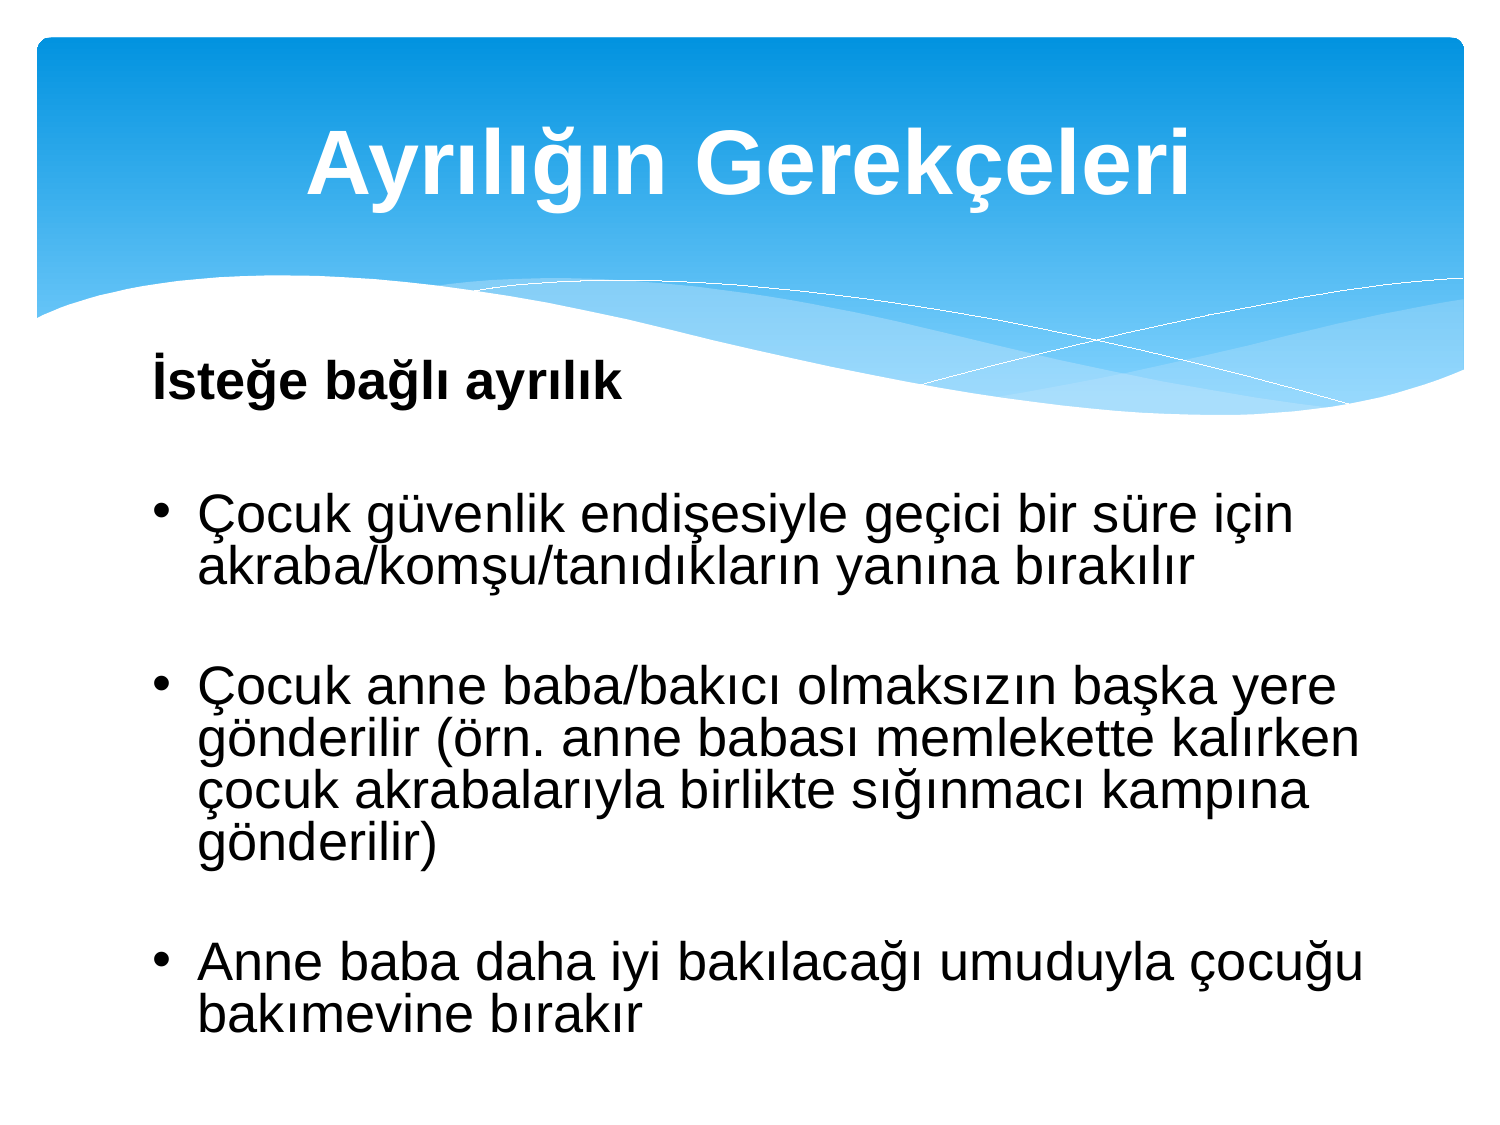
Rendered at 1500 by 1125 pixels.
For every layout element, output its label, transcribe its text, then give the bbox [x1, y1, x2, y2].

list İsteğe bağlı ayrılık Çocuk güvenlik endişesiyle geçici bir süre için akraba/komşu/tanıdıkların yanına bırakılır Çocuk anne baba/bakıcı olmaksızın başka yere gönderilir (örn. anne babası memlekette kalırken çocuk akrabalarıyla birlikte sığınmacı kampına gönderilir) Anne baba daha iyi bakılacağı umuduyla çocuğu bakımevine bırakır [137, 350, 1438, 1075]
title Ayrılığın Gerekçeleri [75, 55, 1425, 261]
